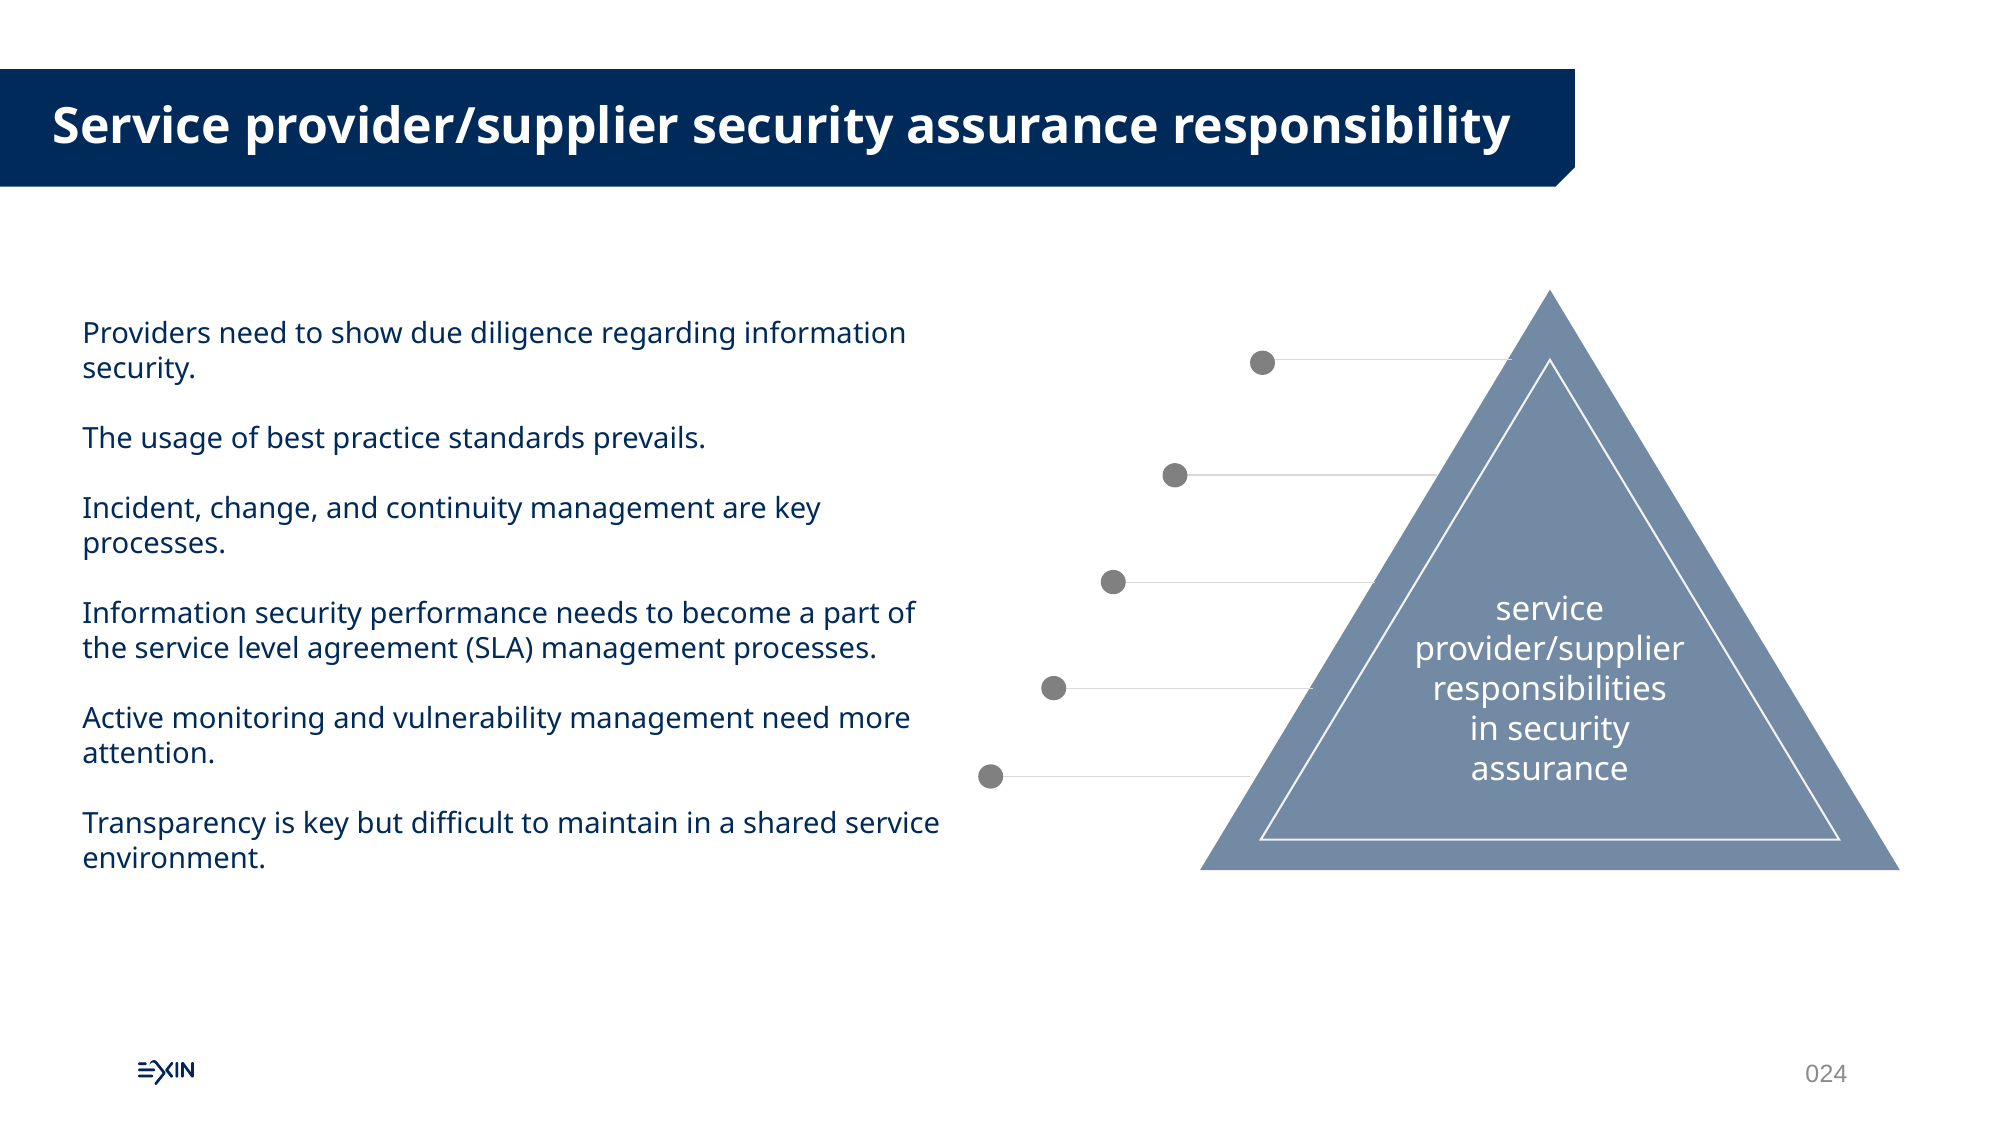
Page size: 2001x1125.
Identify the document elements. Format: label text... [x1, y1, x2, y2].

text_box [1199, 289, 1900, 871]
text_box Service provider/supplier security assurance responsibility [37, 68, 1588, 186]
text_box [1099, 568, 1127, 596]
text_box Providers need to show due diligence regarding information security. The usage of best practice standards prevails. Incident, change, and continuity management are key processes. Information security performance needs to become a part of the service level agreement (SLA) management processes. Active monitoring and vulnerability management need more attention. Transparency is key but difficult to maintain in a shared service environment. [67, 307, 963, 882]
text_box [0, 68, 1558, 188]
text_box [1161, 462, 1189, 489]
slide_number 024 [1412, 1042, 1863, 1103]
text_box [1040, 674, 1068, 702]
picture [138, 1060, 194, 1085]
text_box [977, 763, 1005, 790]
